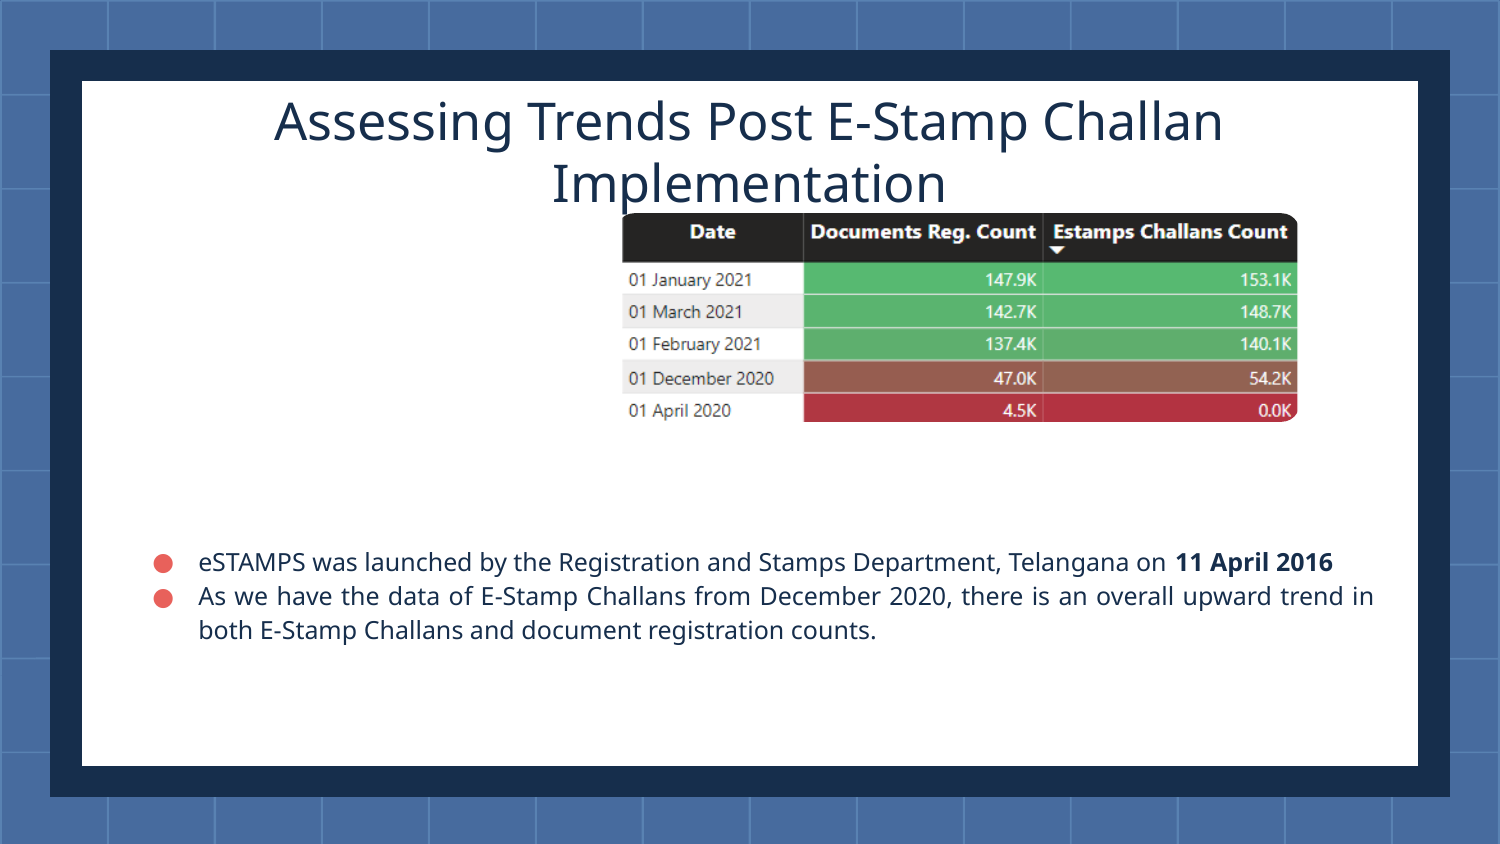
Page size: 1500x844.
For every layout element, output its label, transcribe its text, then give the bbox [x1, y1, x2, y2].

picture [615, 212, 1300, 423]
list eSTAMPS was launched by the Registration and Stamps Department, Telangana on 11 April 2016 As we have the data of E-Stamp Challans from December 2020, there is an overall upward trend in both E-Stamp Challans and document registration counts. [108, 526, 1392, 758]
title Assessing Trends Post E-Stamp Challan Implementation [118, 72, 1382, 172]
